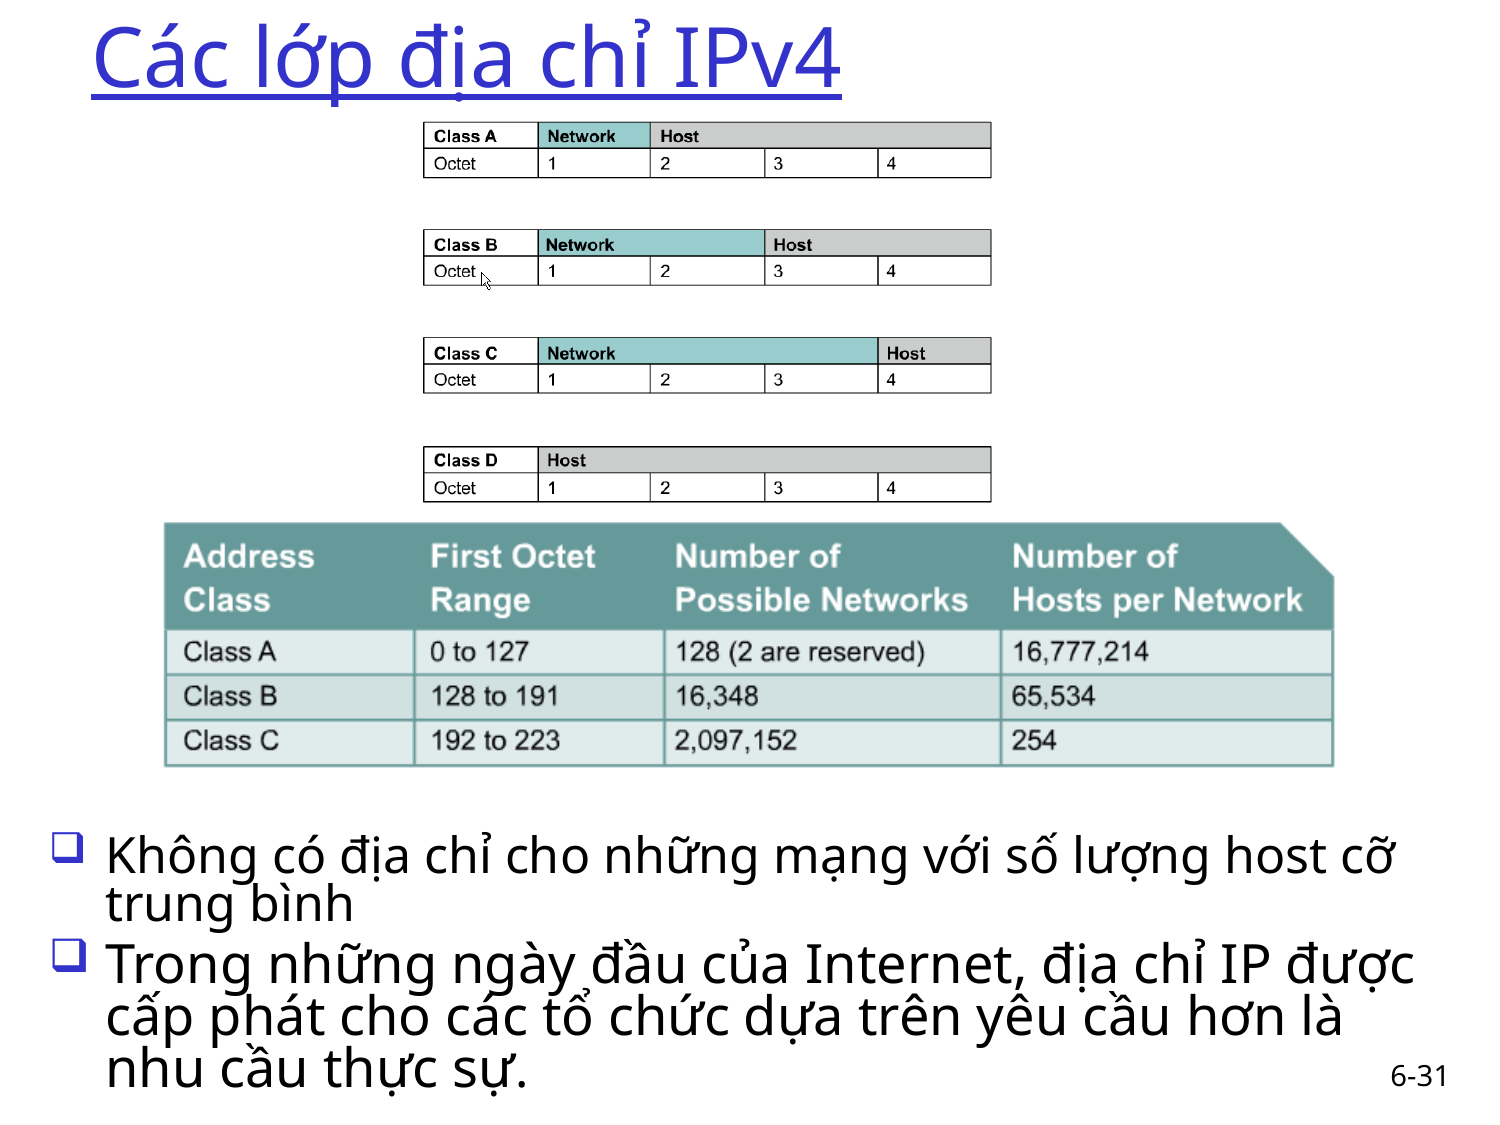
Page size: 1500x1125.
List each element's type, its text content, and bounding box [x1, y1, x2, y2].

list Không có địa chỉ cho những mạng với số lượng host cỡ trung bình Trong những ngày đầu của Internet, địa chỉ IP được cấp phát cho các tổ chức dựa trên yêu cầu hơn là nhu cầu thực sự. [33, 827, 1454, 1123]
picture [146, 113, 1356, 799]
slide_number 6-31 [1362, 1049, 1466, 1125]
title Các lớp địa chỉ IPv4 [76, 0, 1352, 148]
